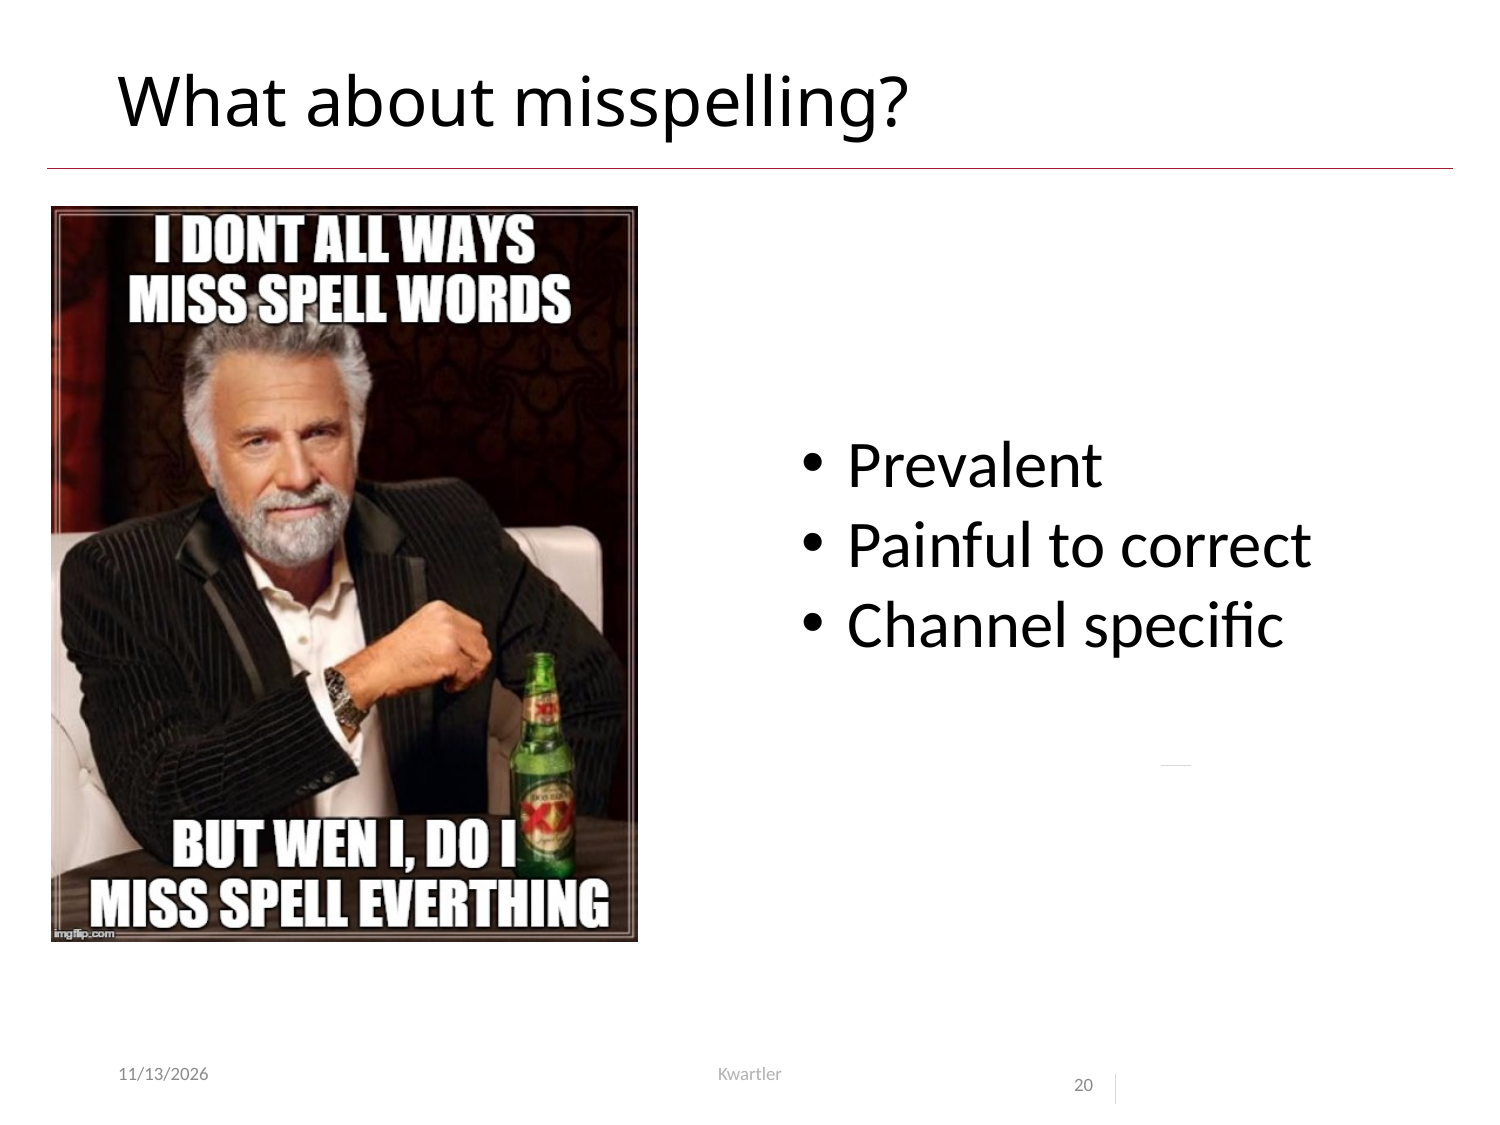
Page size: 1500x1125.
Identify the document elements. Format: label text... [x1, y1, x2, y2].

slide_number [103, 1042, 441, 1103]
title What about misspelling? [103, 59, 1397, 157]
text_box Prevalent Painful to correct Channel specific [786, 413, 1328, 669]
slide_number 20 [1059, 1042, 1200, 1103]
footer Kwartler [496, 1042, 1004, 1103]
picture [51, 206, 638, 942]
